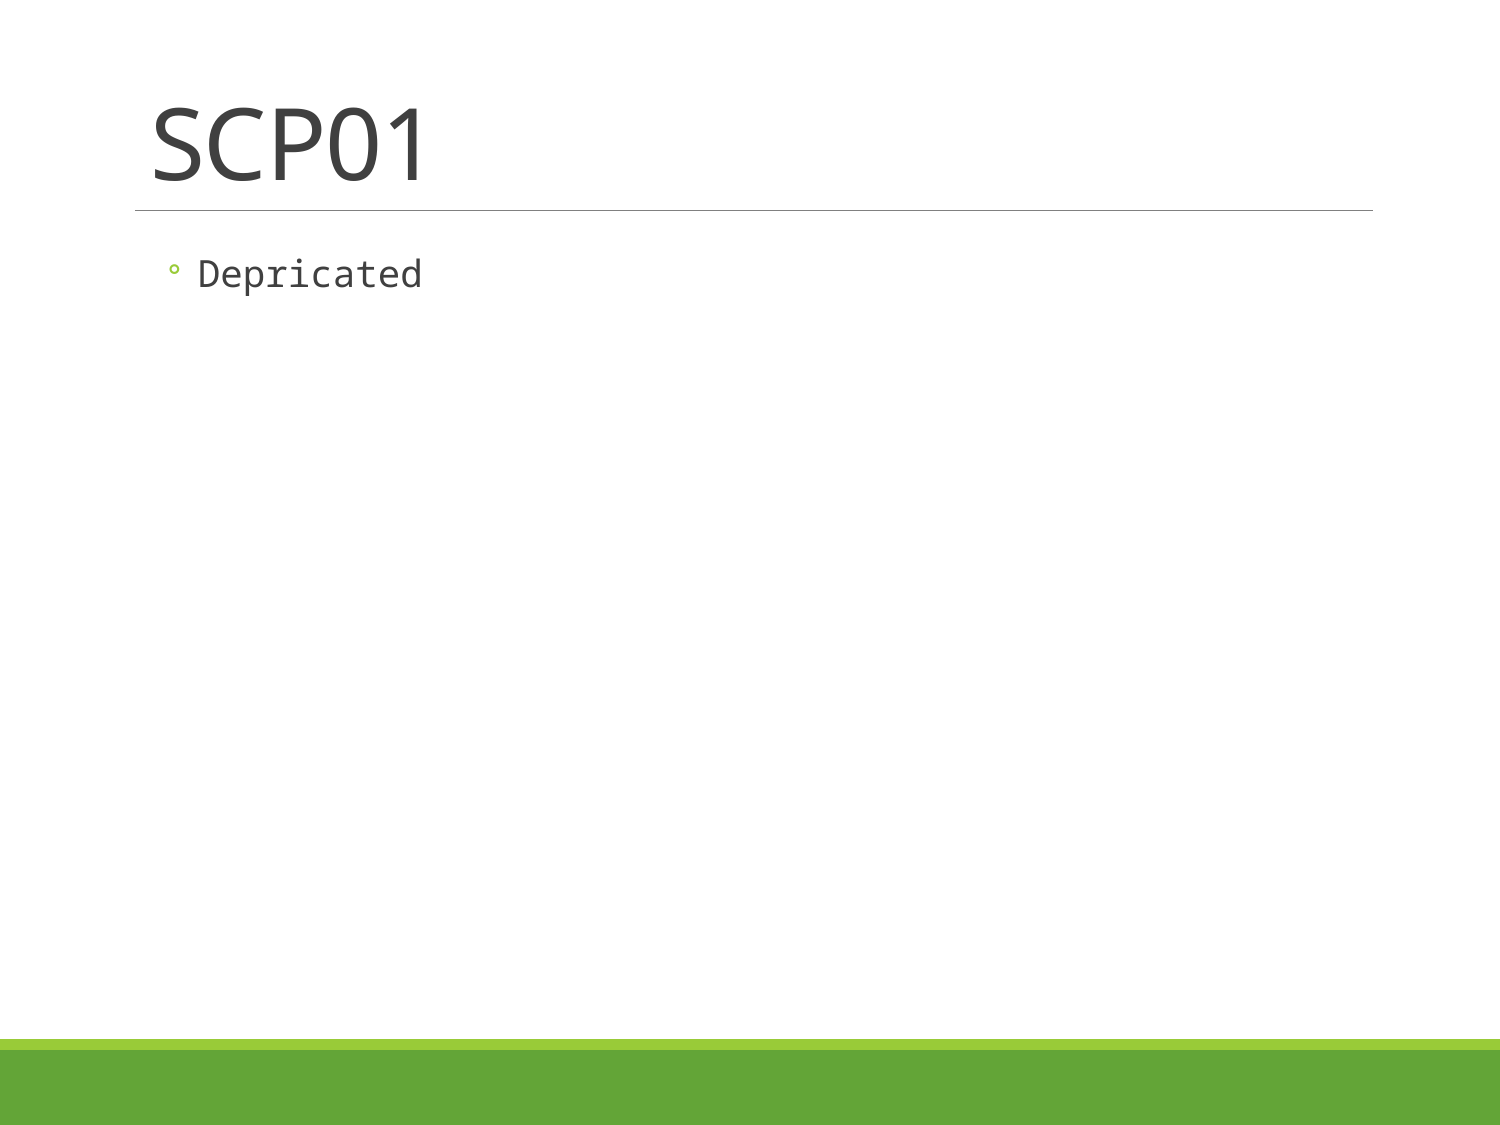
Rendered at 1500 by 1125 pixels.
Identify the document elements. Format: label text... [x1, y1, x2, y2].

title SCP01 [135, 47, 1373, 209]
list Depricated [135, 219, 1373, 1022]
